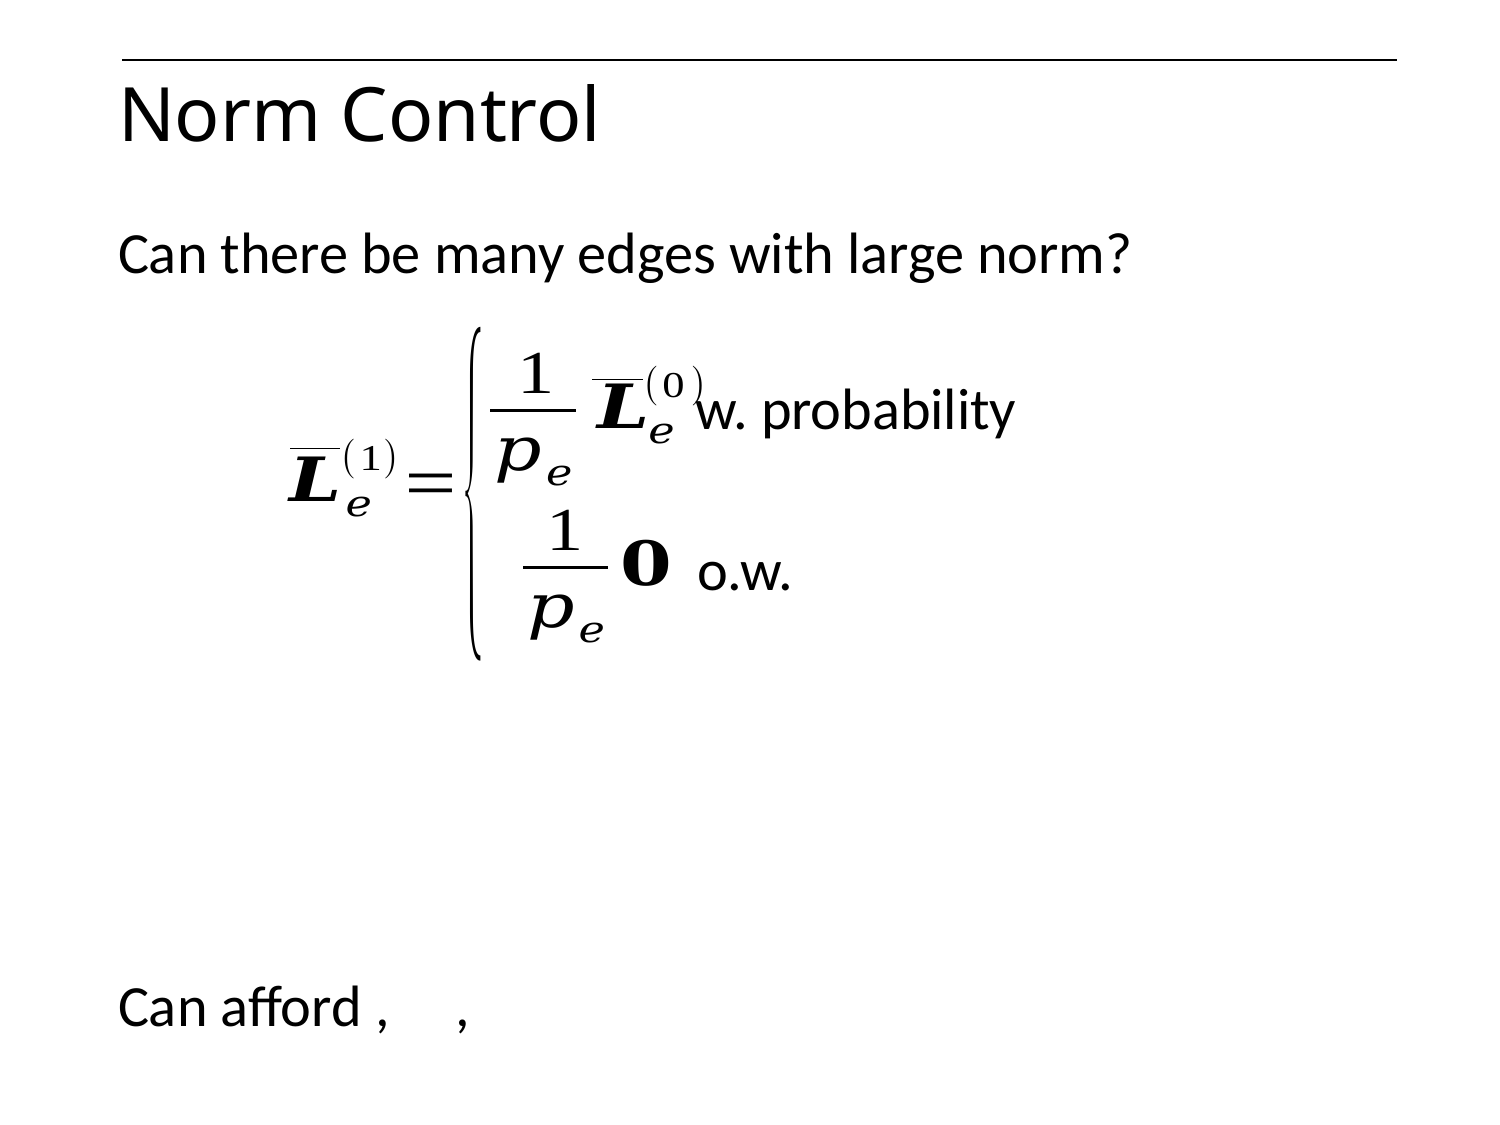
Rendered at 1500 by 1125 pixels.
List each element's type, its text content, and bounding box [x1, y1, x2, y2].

text_box o.w. [682, 524, 1085, 609]
title Norm Control [103, 8, 1397, 226]
